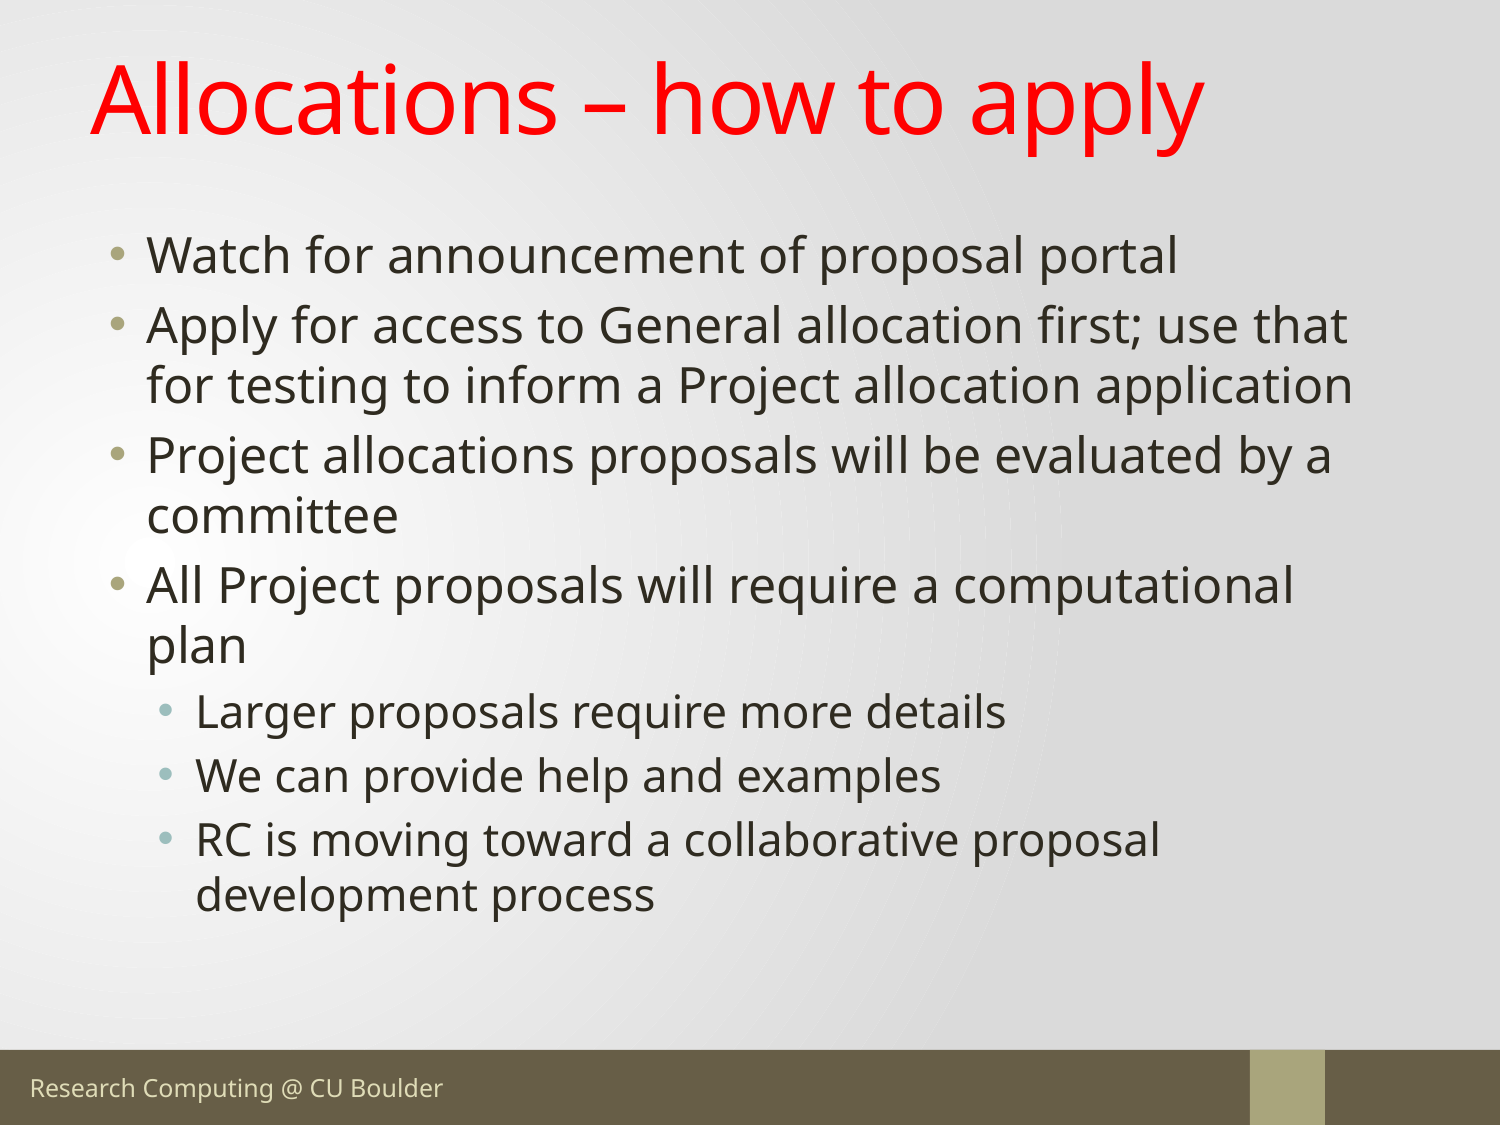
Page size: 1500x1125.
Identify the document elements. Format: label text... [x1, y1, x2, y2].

list Watch for announcement of proposal portal Apply for access to General allocation first; use that for testing to inform a Project allocation application Project allocations proposals will be evaluated by a committee All Project proposals will require a computational plan Larger proposals require more details We can provide help and examples RC is moving toward a collaborative proposal development process [75, 215, 1419, 1032]
title Allocations – how to apply [75, 2, 1419, 191]
